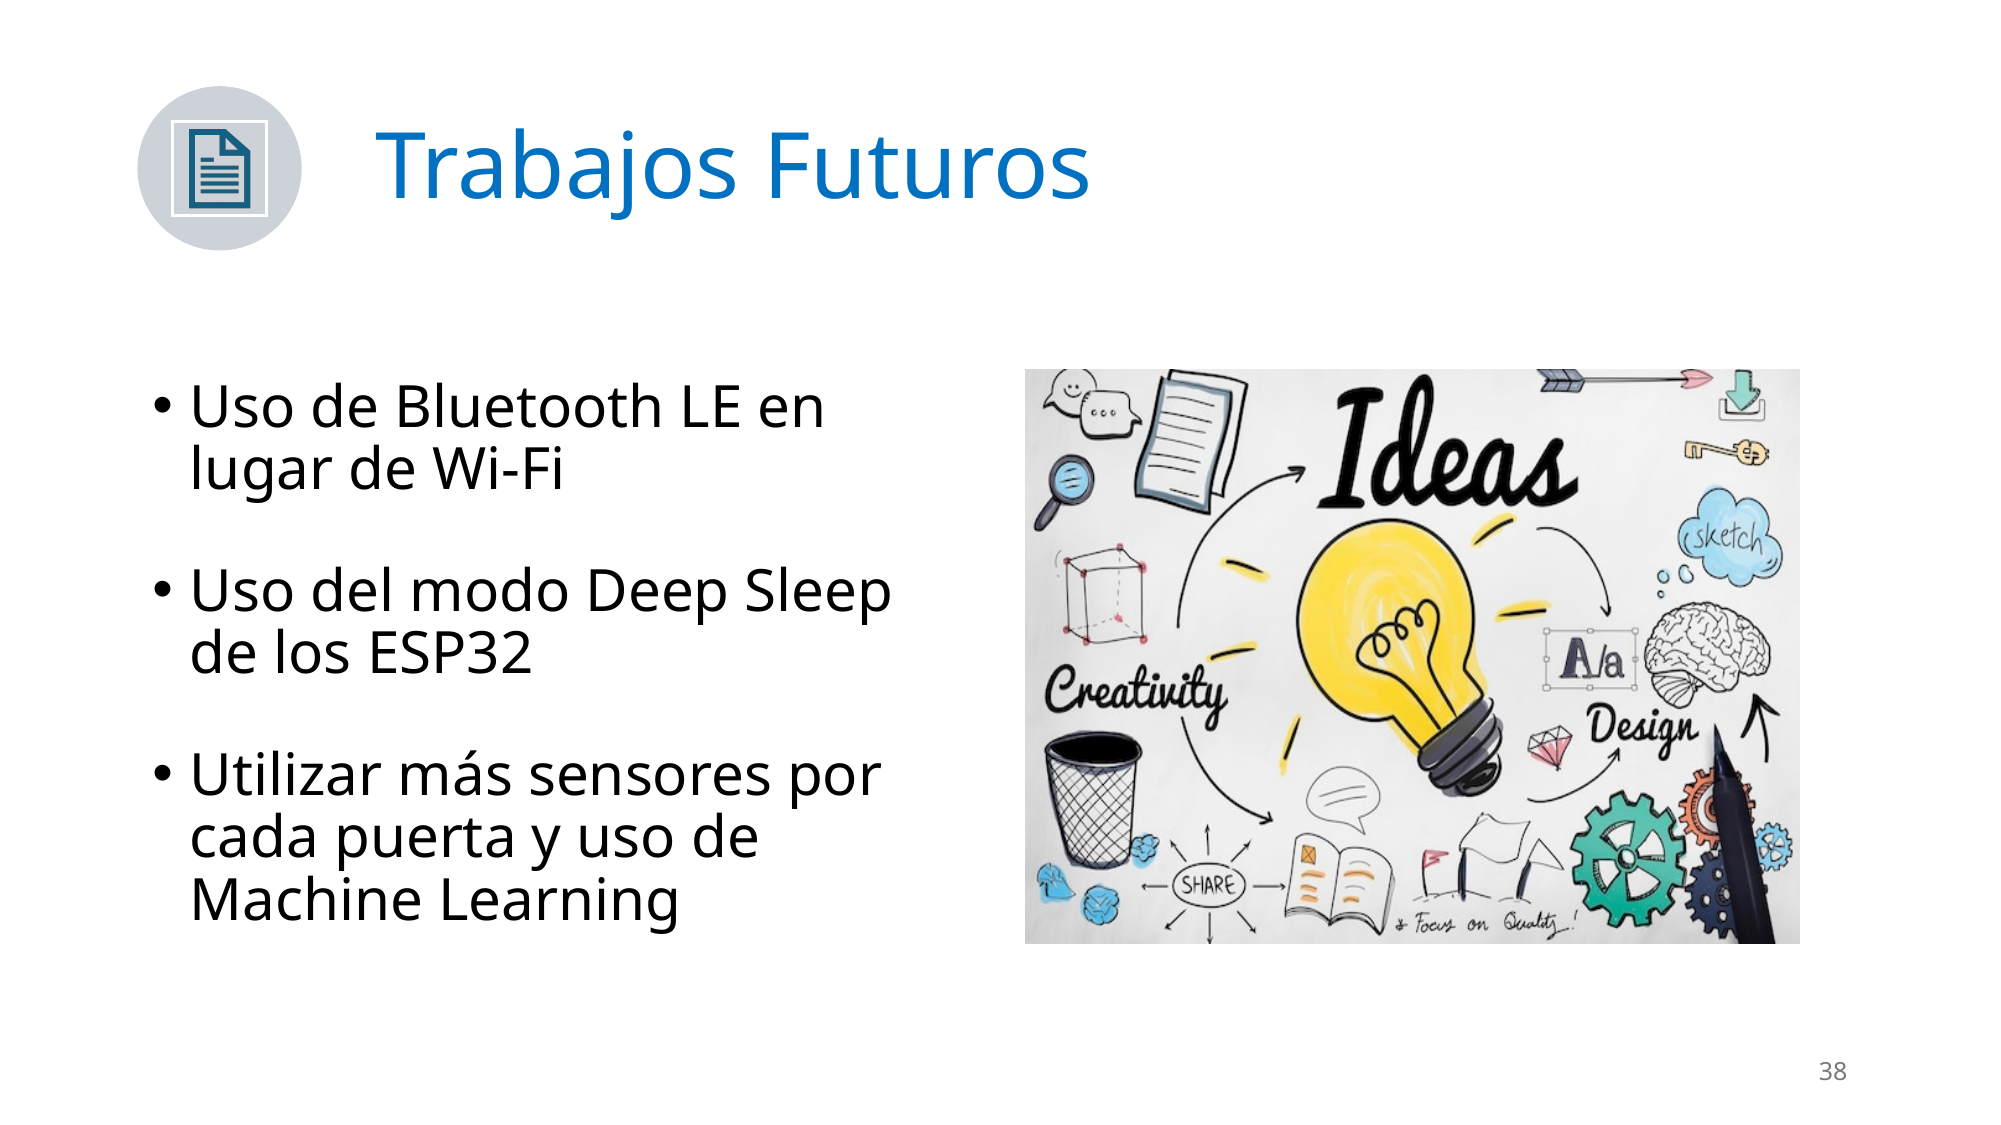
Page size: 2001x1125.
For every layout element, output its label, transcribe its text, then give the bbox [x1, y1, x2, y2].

list Uso de Bluetooth LE en lugar de Wi-Fi Uso del modo Deep Sleep de los ESP32 Utilizar más sensores por cada puerta y uso de Machine Learning [137, 369, 945, 944]
title Trabajos Futuros [360, 59, 1863, 278]
text_box [137, 86, 302, 251]
slide_number 38 [1412, 1042, 1863, 1103]
text_box [171, 120, 268, 217]
picture [1025, 368, 1800, 944]
